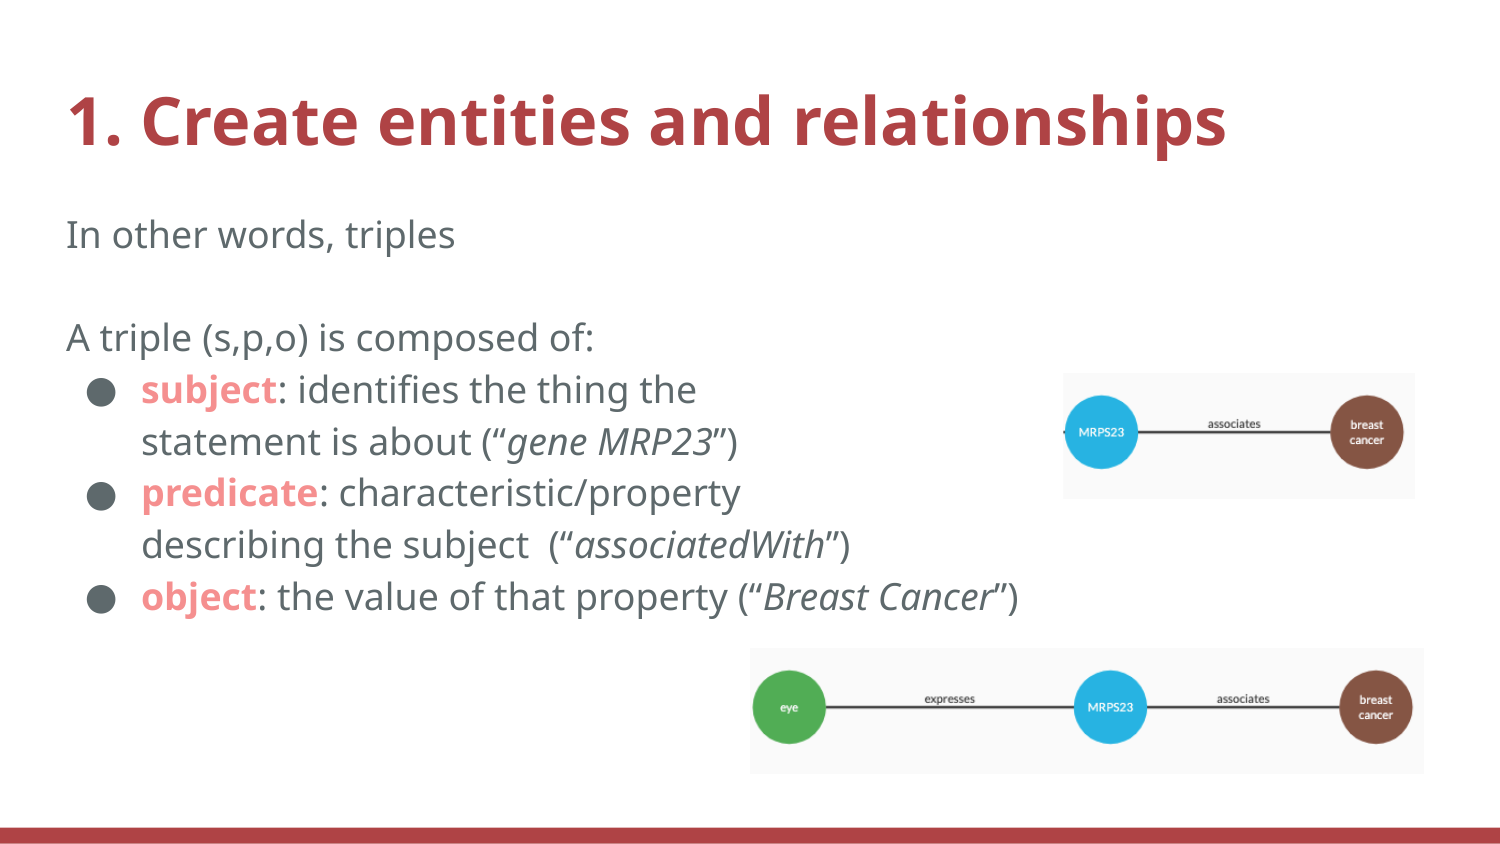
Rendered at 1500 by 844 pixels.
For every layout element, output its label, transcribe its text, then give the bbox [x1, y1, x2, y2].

picture [1063, 372, 1415, 499]
list In other words, triples A triple (s,p,o) is composed of: subject: identifies the thing the statement is about (“gene MRP23”) predicate: characteristic/property describing the subject (“associatedWith”) object: the value of that property (“Breast Cancer”) [51, 189, 1461, 775]
title 1. Create entities and relationships [51, 64, 1449, 167]
picture [749, 648, 1424, 775]
